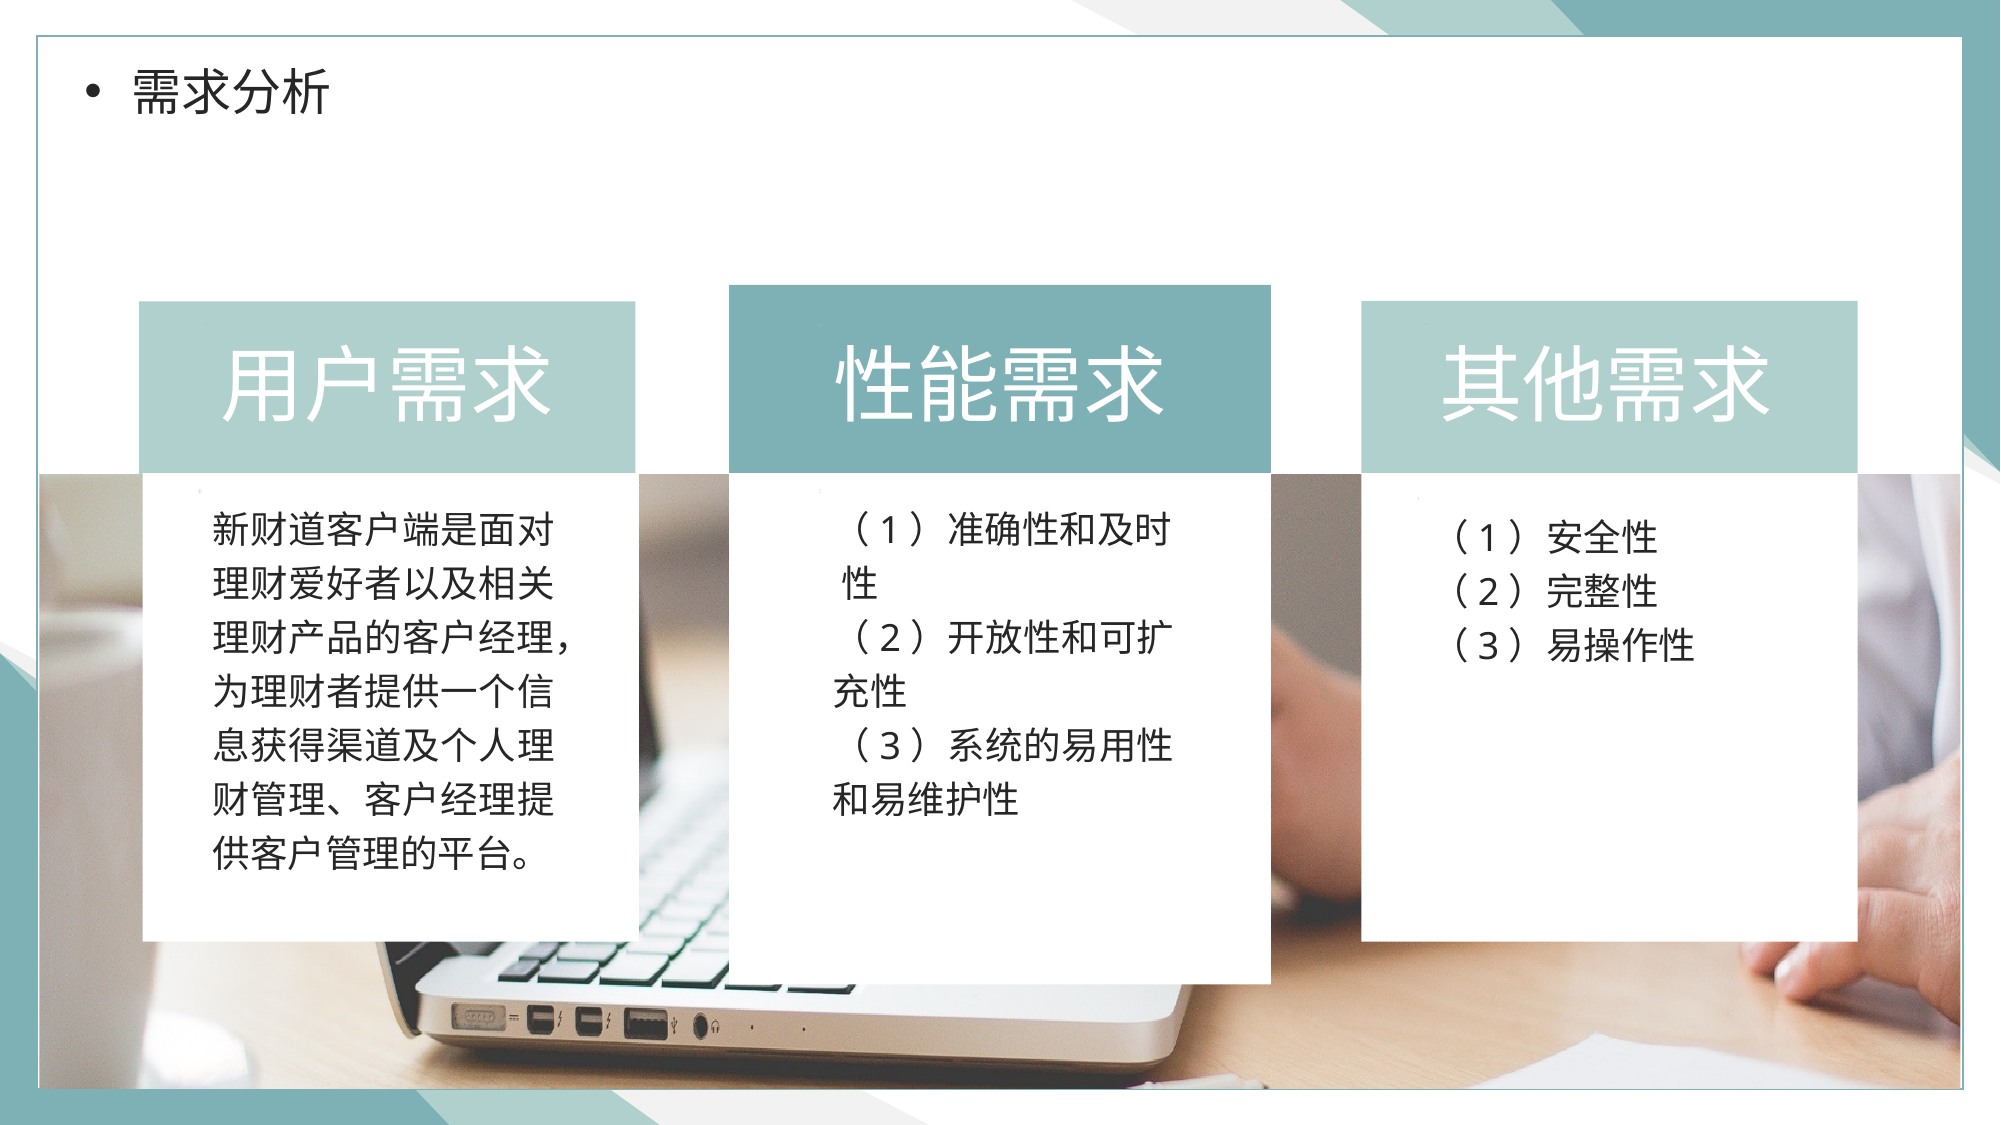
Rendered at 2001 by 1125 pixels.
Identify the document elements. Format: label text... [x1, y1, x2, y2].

text_box [1360, 300, 1859, 472]
text_box [142, 472, 640, 943]
text_box 需求分析 [69, 52, 485, 128]
text_box 新财道客户端是面对理财爱好者以及相关理财产品的客户经理，为理财者提供一个信息获得渠道及个人理财管理、客户经理提供客户管理的平台。 [198, 489, 570, 883]
text_box 用户需求 [205, 324, 570, 440]
text_box （1）准确性和及时 性 （2）开放性和可扩充性 （3）系统的易用性和易维护性 [818, 489, 1190, 829]
text_box [728, 472, 1272, 985]
text_box [38, 474, 1961, 1090]
text_box [138, 300, 637, 476]
text_box 其他需求 [1423, 324, 1789, 440]
text_box （1）安全性 （2）完整性 （3）易操作性 [1416, 497, 1789, 674]
text_box 性能需求 [817, 324, 1183, 440]
text_box [1360, 472, 1859, 943]
text_box [728, 284, 1272, 472]
